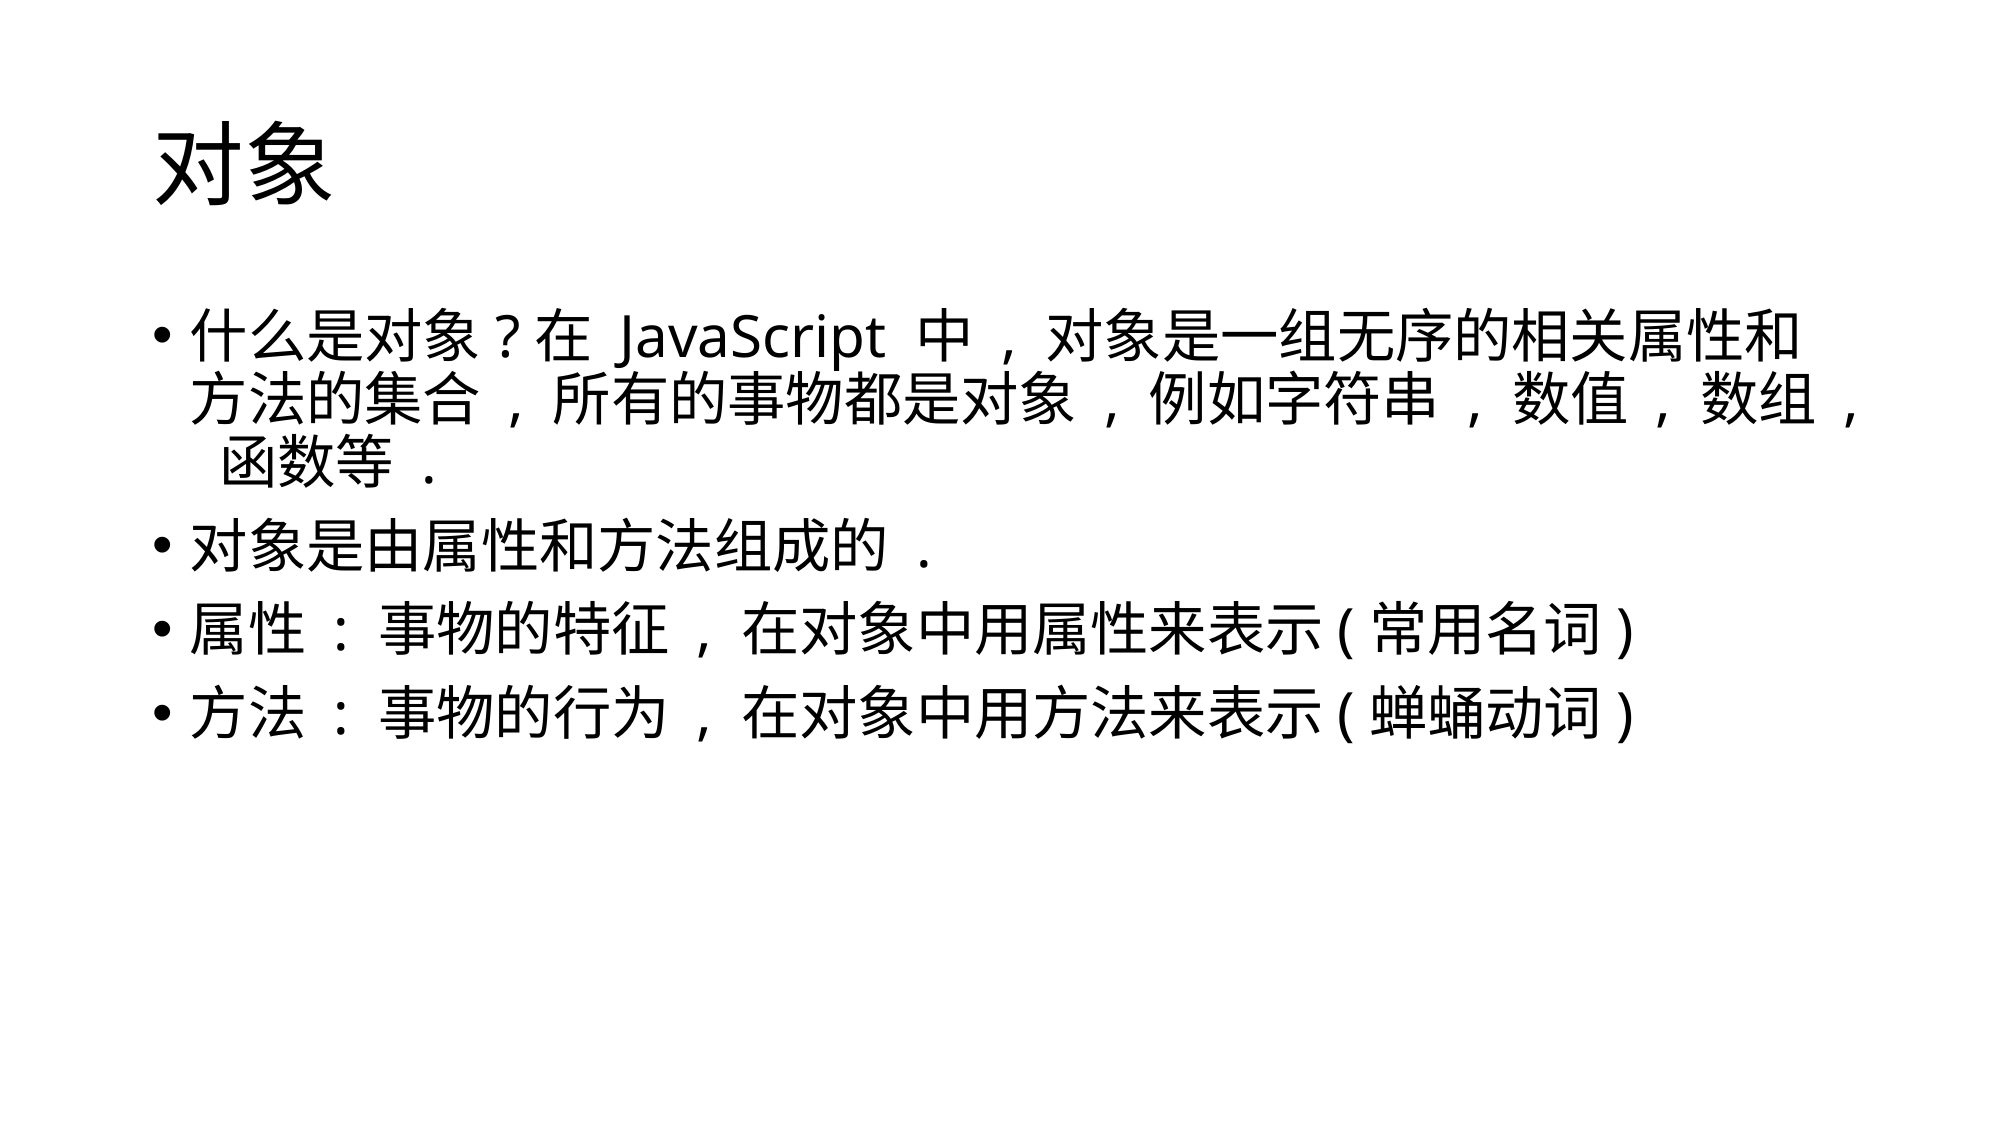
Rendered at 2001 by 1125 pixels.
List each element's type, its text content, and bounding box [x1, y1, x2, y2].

list 什么是对象?在 JavaScript 中 , 对象是一组无序的相关属性和方法的集合 , 所有的事物都是对象 , 例如字符串 , 数值 , 数组 , 函数等 . 对象是由属性和方法组成的 . 属性 : 事物的特征 , 在对象中用属性来表示(常用名词) 方法 : 事物的行为 , 在对象中用方法来表示(蝉蛹动词) [137, 299, 1863, 1014]
title 对象 [137, 59, 1863, 278]
